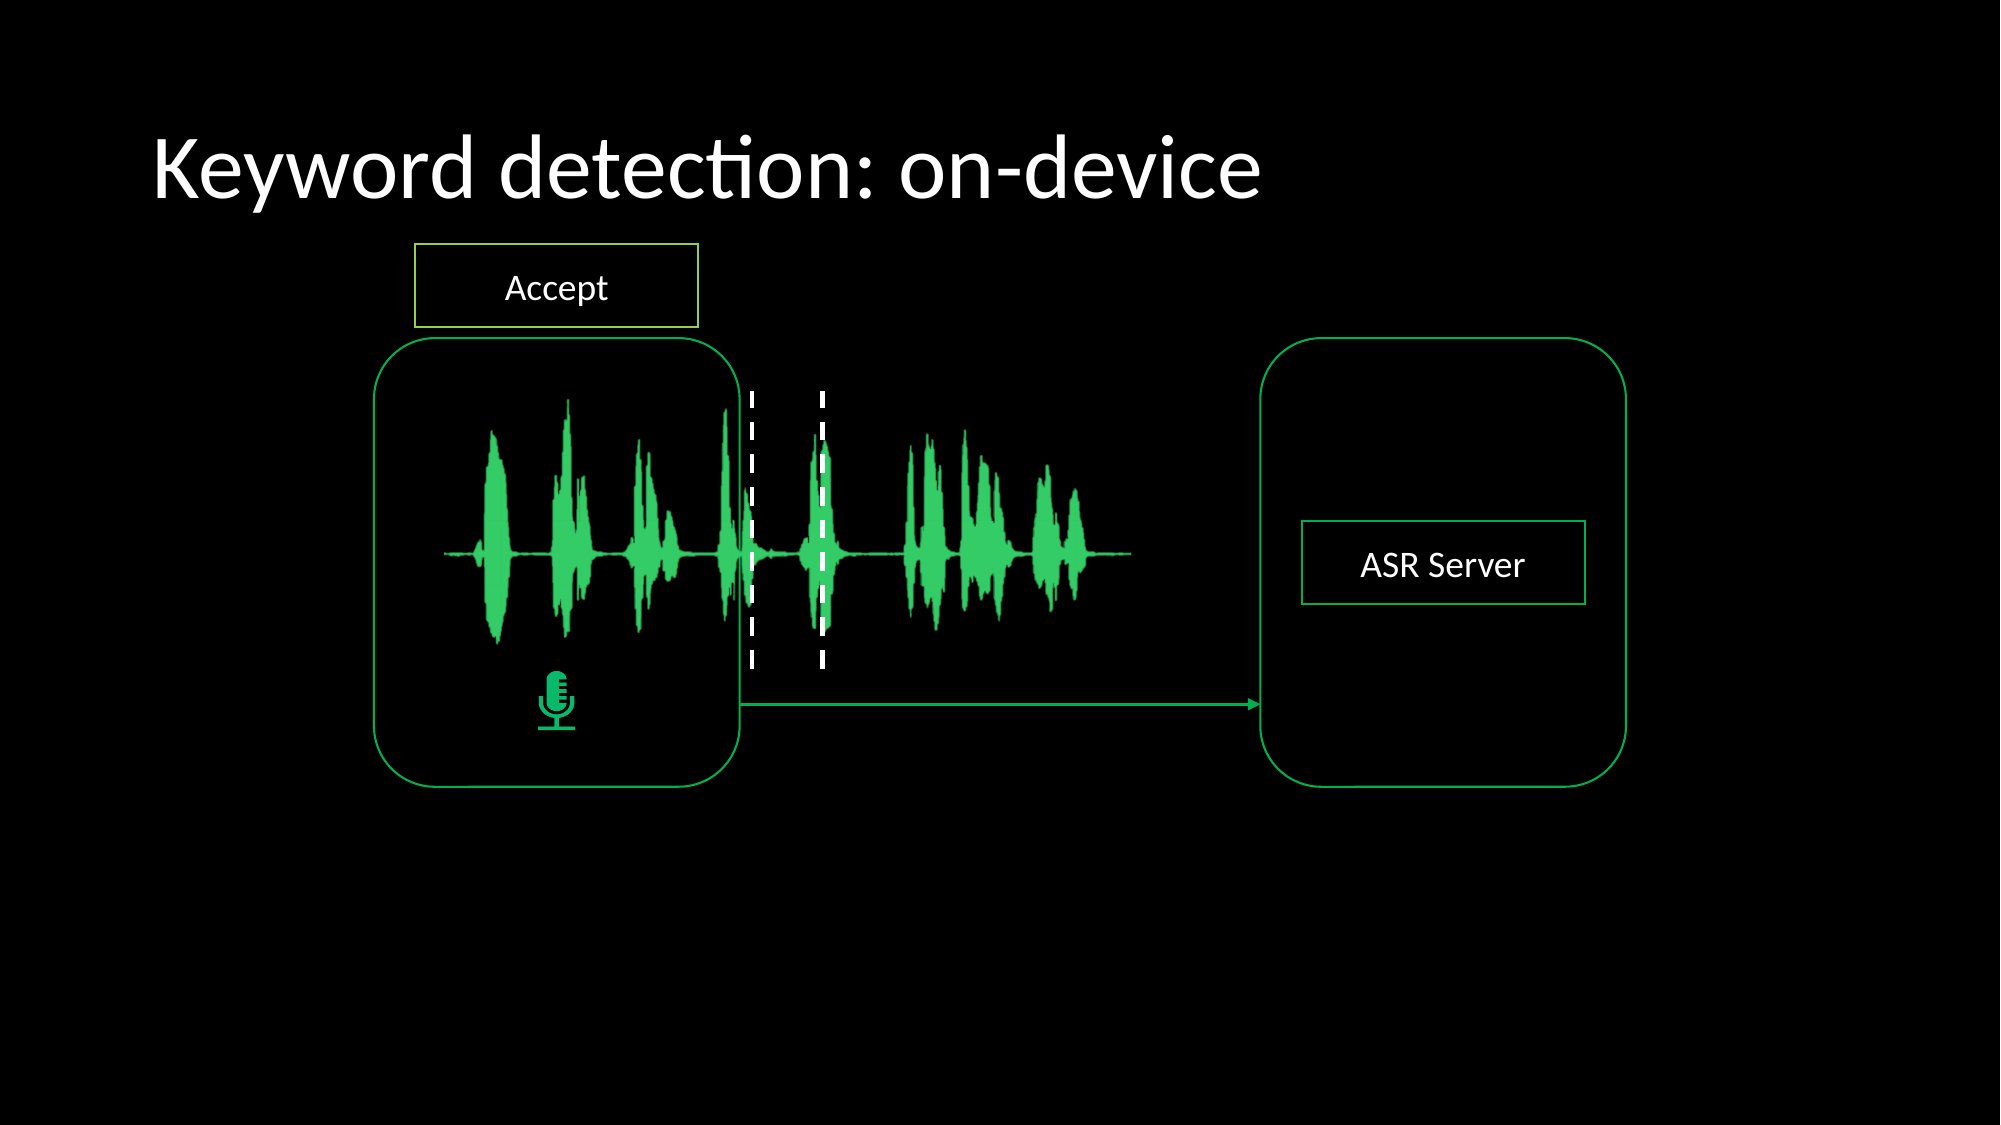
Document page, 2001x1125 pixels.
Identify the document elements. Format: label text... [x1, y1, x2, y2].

picture [519, 668, 595, 733]
text_box Accept [415, 244, 699, 328]
picture [753, 390, 822, 652]
picture [824, 390, 1133, 652]
text_box [373, 338, 740, 787]
picture [444, 390, 751, 652]
text_box [1260, 338, 1627, 787]
text_box ASR Server [1301, 520, 1585, 604]
text_box Keyword detection: on-device [137, 59, 1863, 278]
